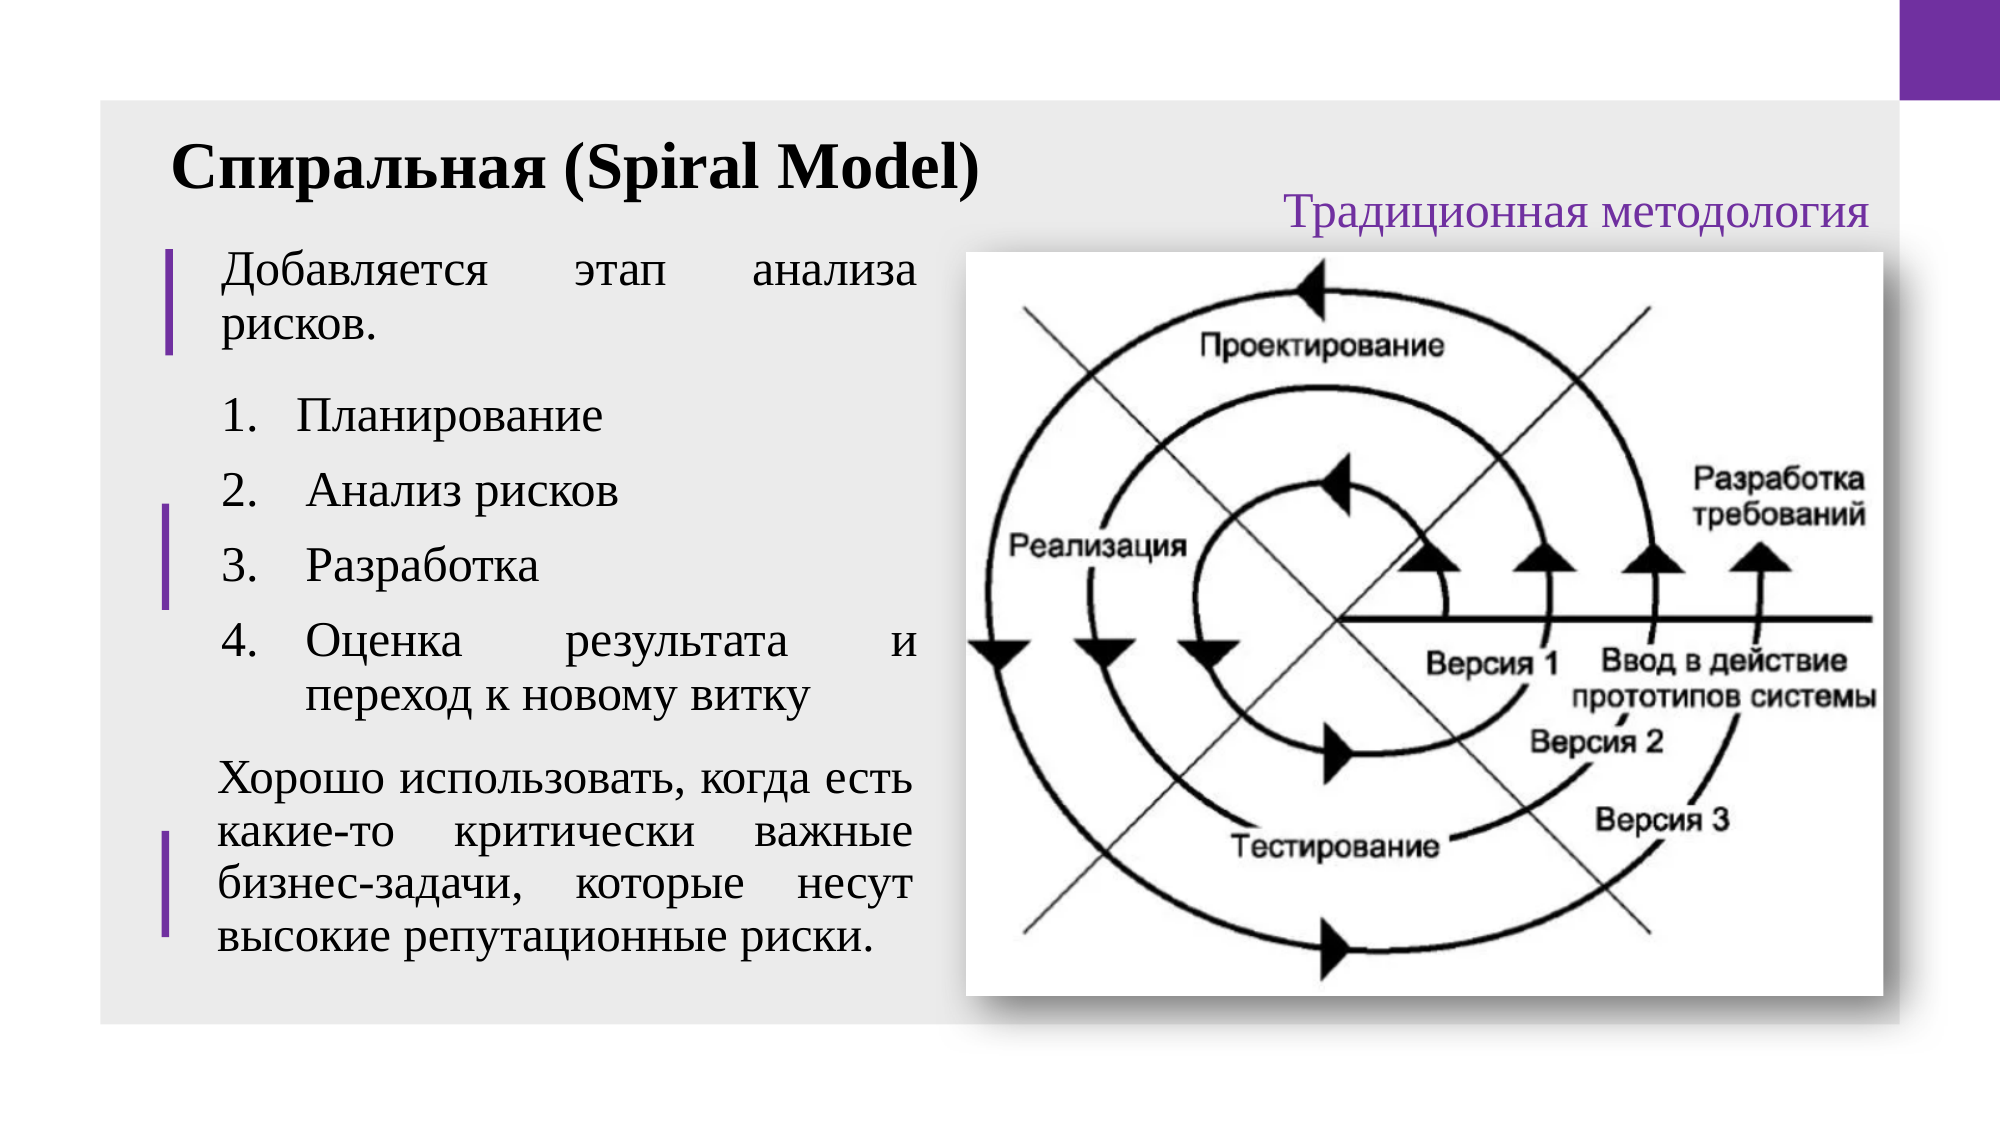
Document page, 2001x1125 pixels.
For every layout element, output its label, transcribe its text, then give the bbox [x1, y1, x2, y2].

text_box [99, 99, 1899, 1026]
list Традиционная методология [1268, 177, 1900, 240]
text_box [161, 503, 170, 611]
text_box [161, 830, 170, 938]
text_box [1899, 0, 2000, 101]
text_box [164, 248, 174, 356]
text_box Хорошо использовать, когда есть какие-то критически важные бизнес-задачи, которые несут высокие репутационные риски. [202, 743, 929, 1025]
list [990, 100, 1900, 238]
text_box Добавляется этап анализа рисков. [206, 234, 933, 370]
text_box Планирование Анализ рисков Разработка Оценка результата и переход к новому витку [206, 381, 933, 733]
picture [966, 252, 1884, 996]
title Спиральная (Spiral Model) [100, 100, 990, 211]
